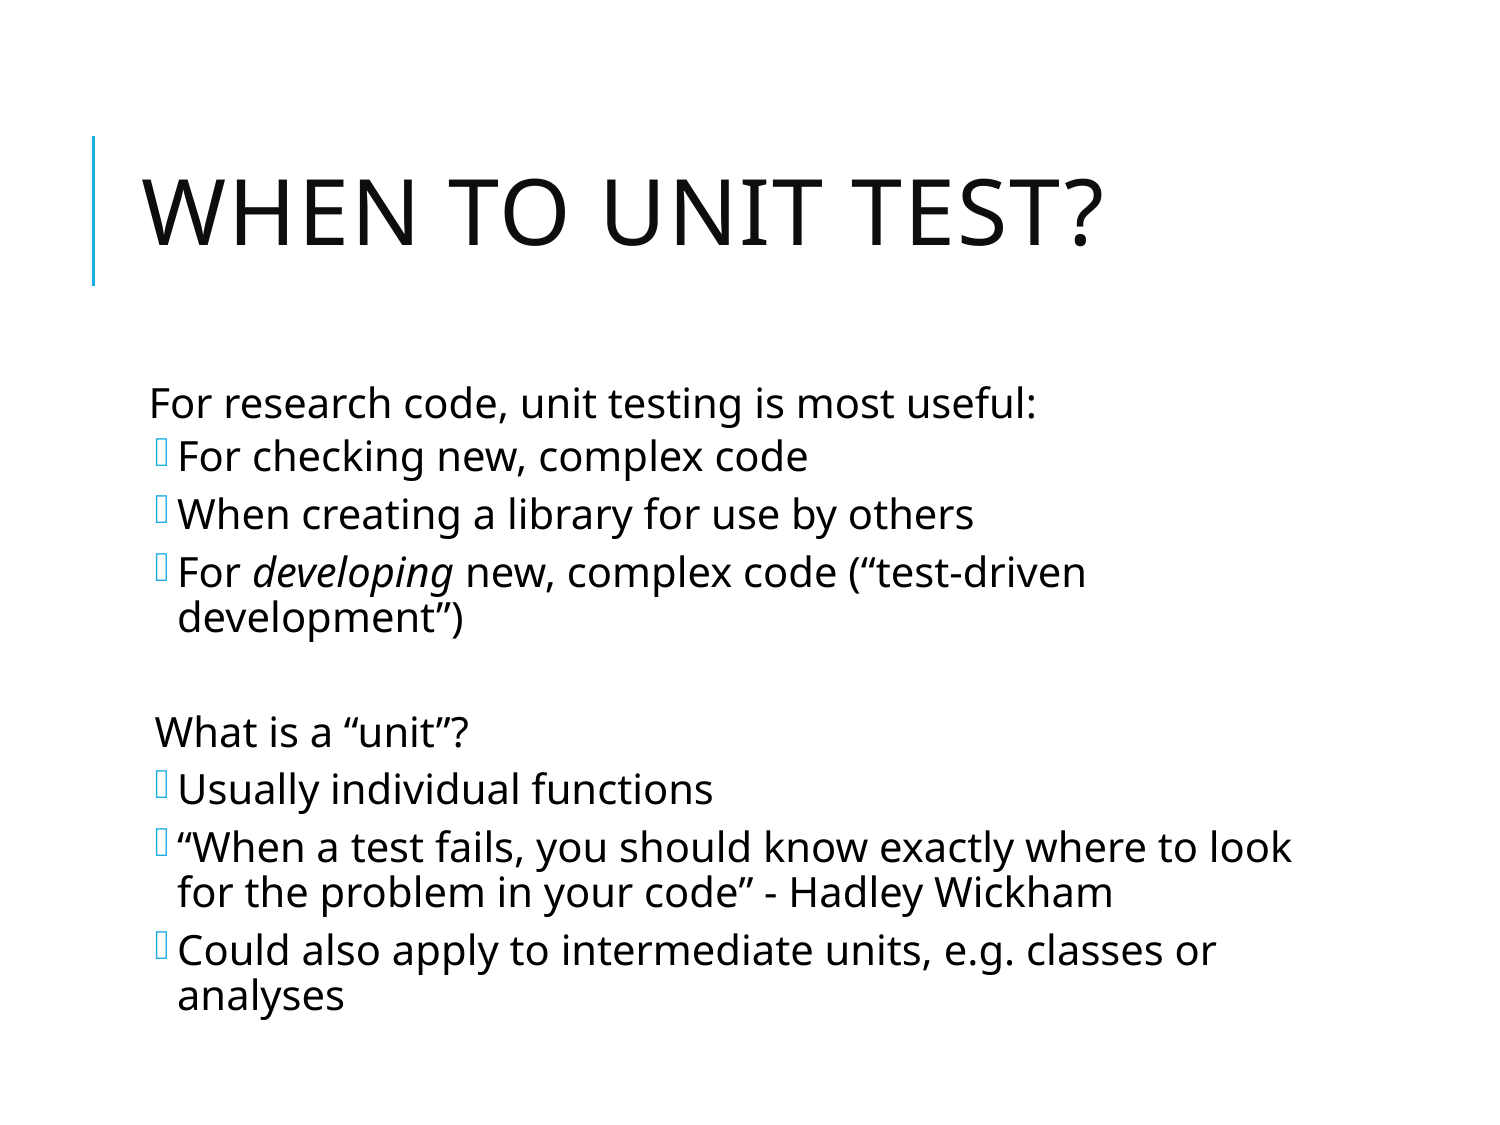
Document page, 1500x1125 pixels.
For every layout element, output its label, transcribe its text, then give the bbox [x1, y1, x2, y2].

title When to Unit test? [126, 96, 1322, 342]
list For research code, unit testing is most useful: For checking new, complex code When creating a library for use by others For developing new, complex code (“test-driven development”) What is a “unit”? Usually individual functions “When a test fails, you should know exactly where to look for the problem in your code” - Hadley Wickham Could also apply to intermediate units, e.g. classes or analyses [126, 375, 1322, 1035]
